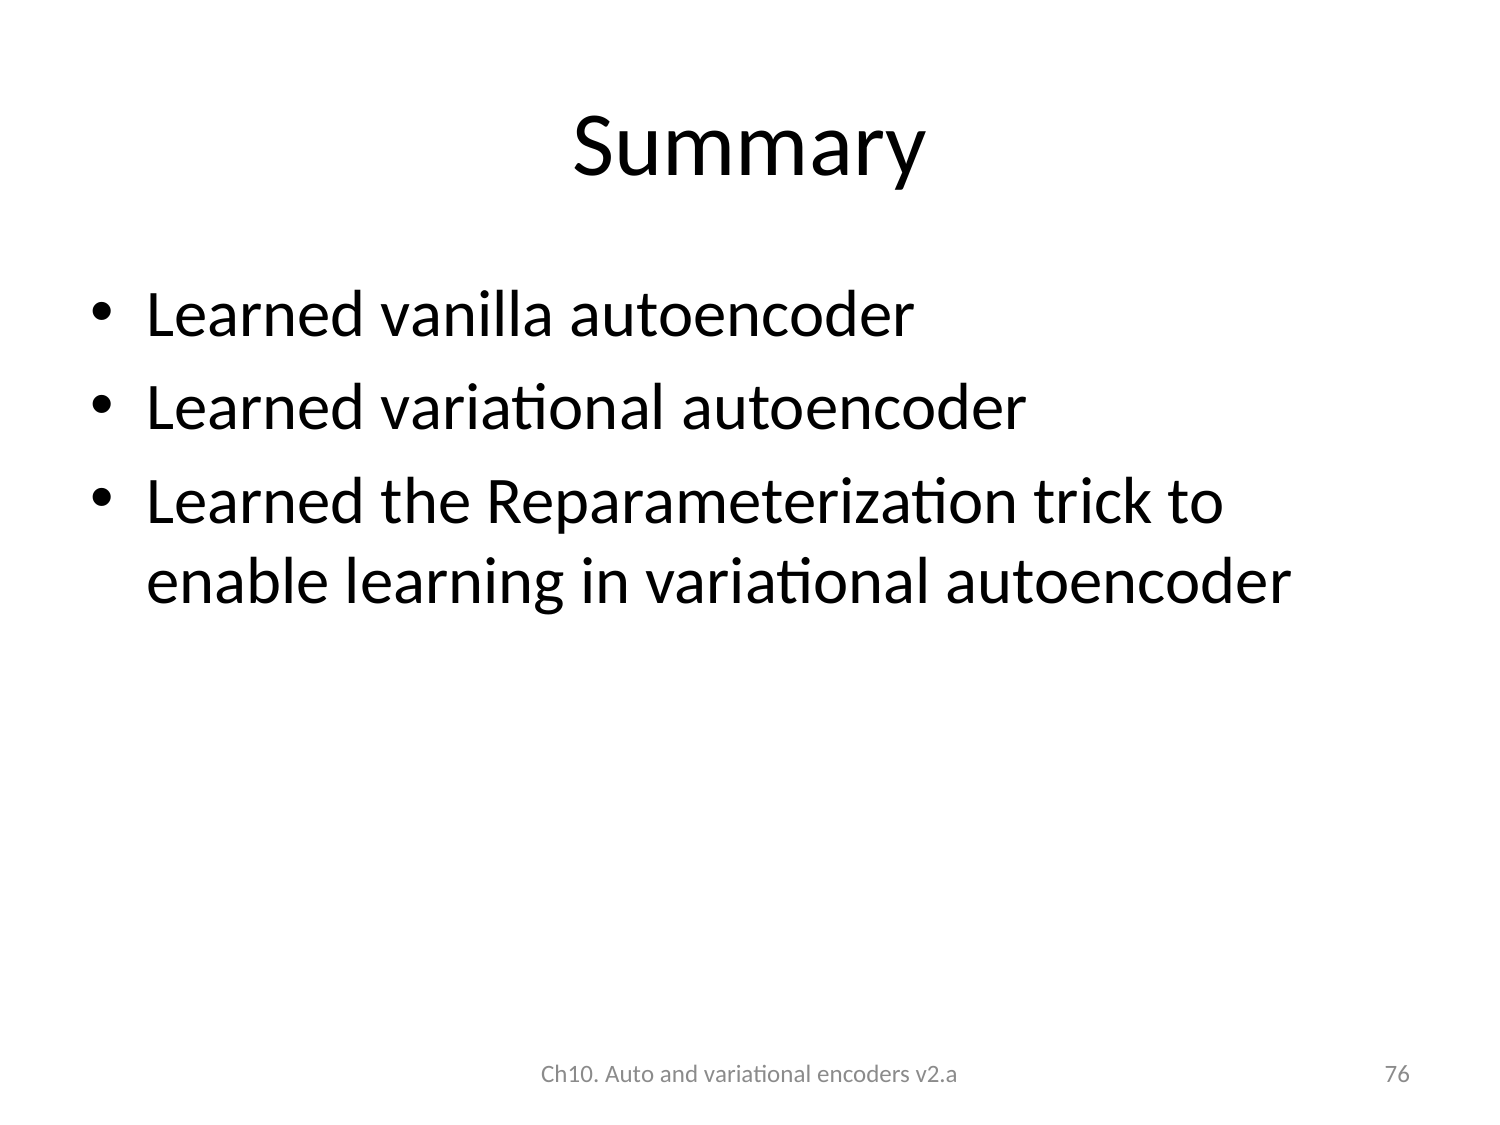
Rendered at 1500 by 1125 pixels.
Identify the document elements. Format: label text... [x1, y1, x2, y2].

footer Ch10. Auto and variational encoders v2.a [512, 1042, 988, 1103]
slide_number 76 [1074, 1042, 1425, 1103]
title Summary [75, 45, 1425, 233]
list Learned vanilla autoencoder Learned variational autoencoder Learned the Reparameterization trick to enable learning in variational autoencoder [75, 262, 1425, 1005]
